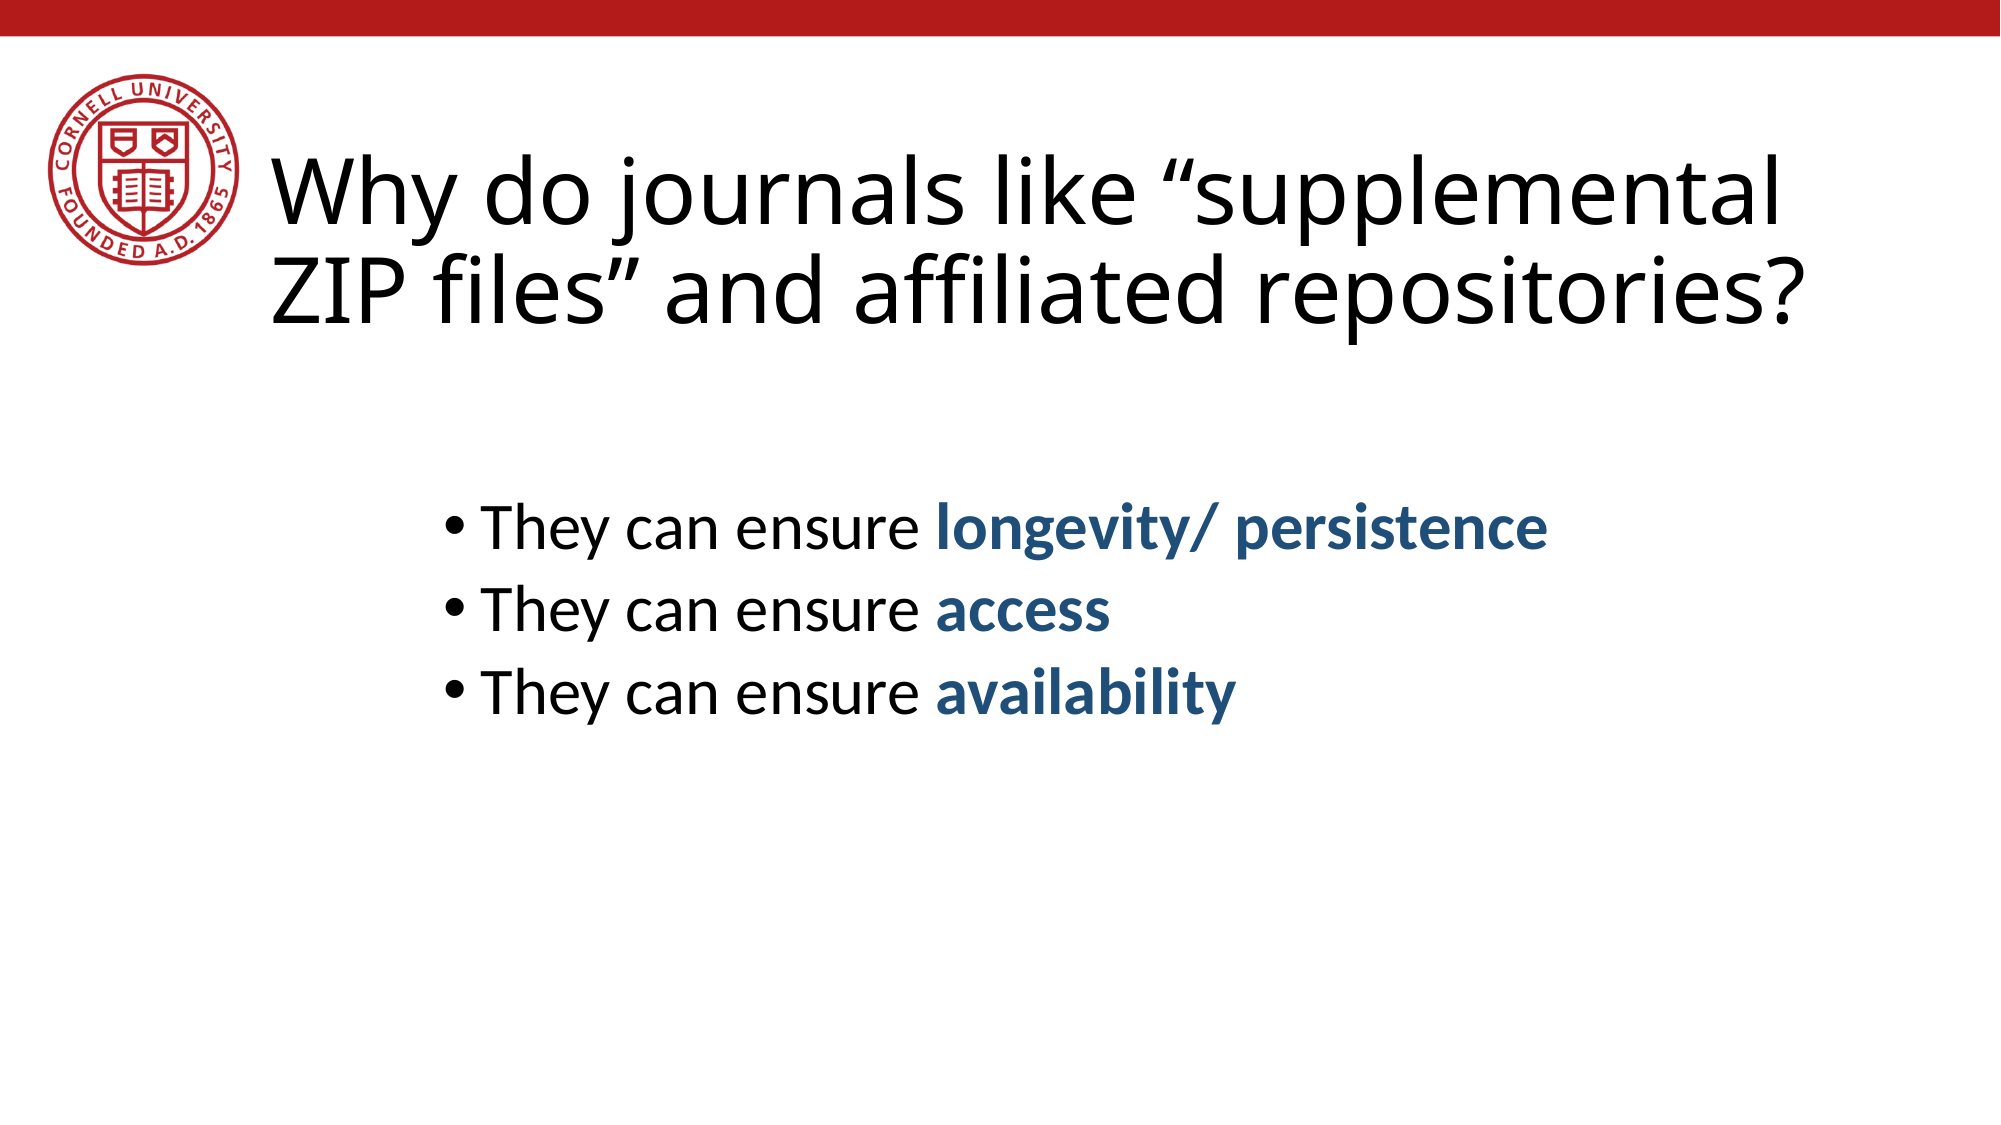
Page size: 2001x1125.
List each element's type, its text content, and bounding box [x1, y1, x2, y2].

list They can ensure longevity/ persistence They can ensure access They can ensure availability [353, 303, 1647, 1017]
picture [39, 65, 255, 274]
title Why do journals like “supplemental ZIP files” and affiliated repositories? [255, 59, 1860, 429]
